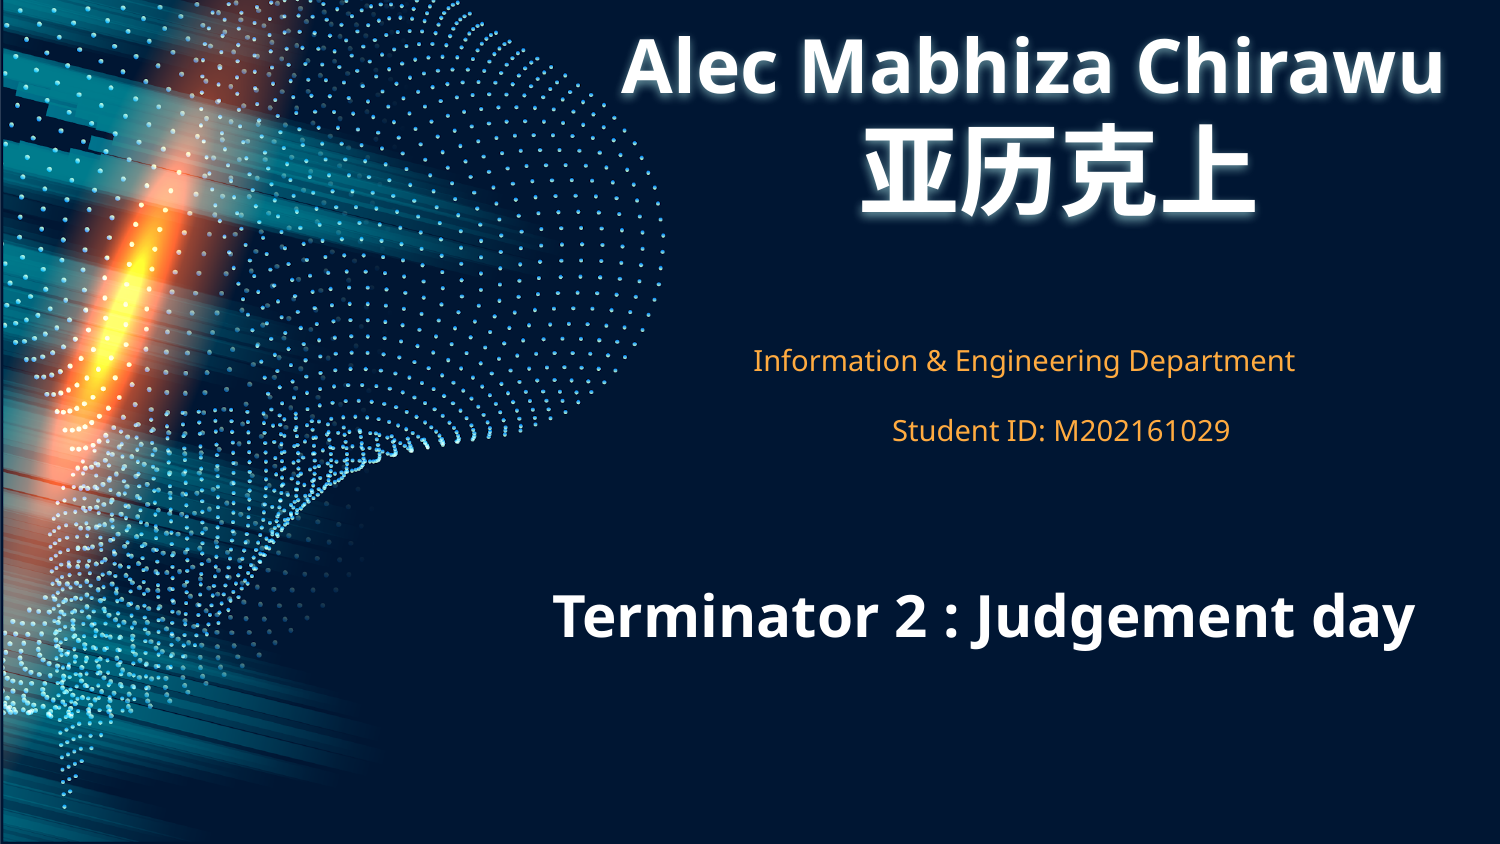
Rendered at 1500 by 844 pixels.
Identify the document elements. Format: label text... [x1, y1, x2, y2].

text_box Terminator 2 : Judgement day [537, 539, 1494, 665]
subtitle Information & Engineering Department Student ID: M202161029 [738, 327, 1385, 404]
title Alec Mabhiza Chirawu 亚历克上 [561, 138, 1500, 244]
picture [0, 0, 1500, 844]
